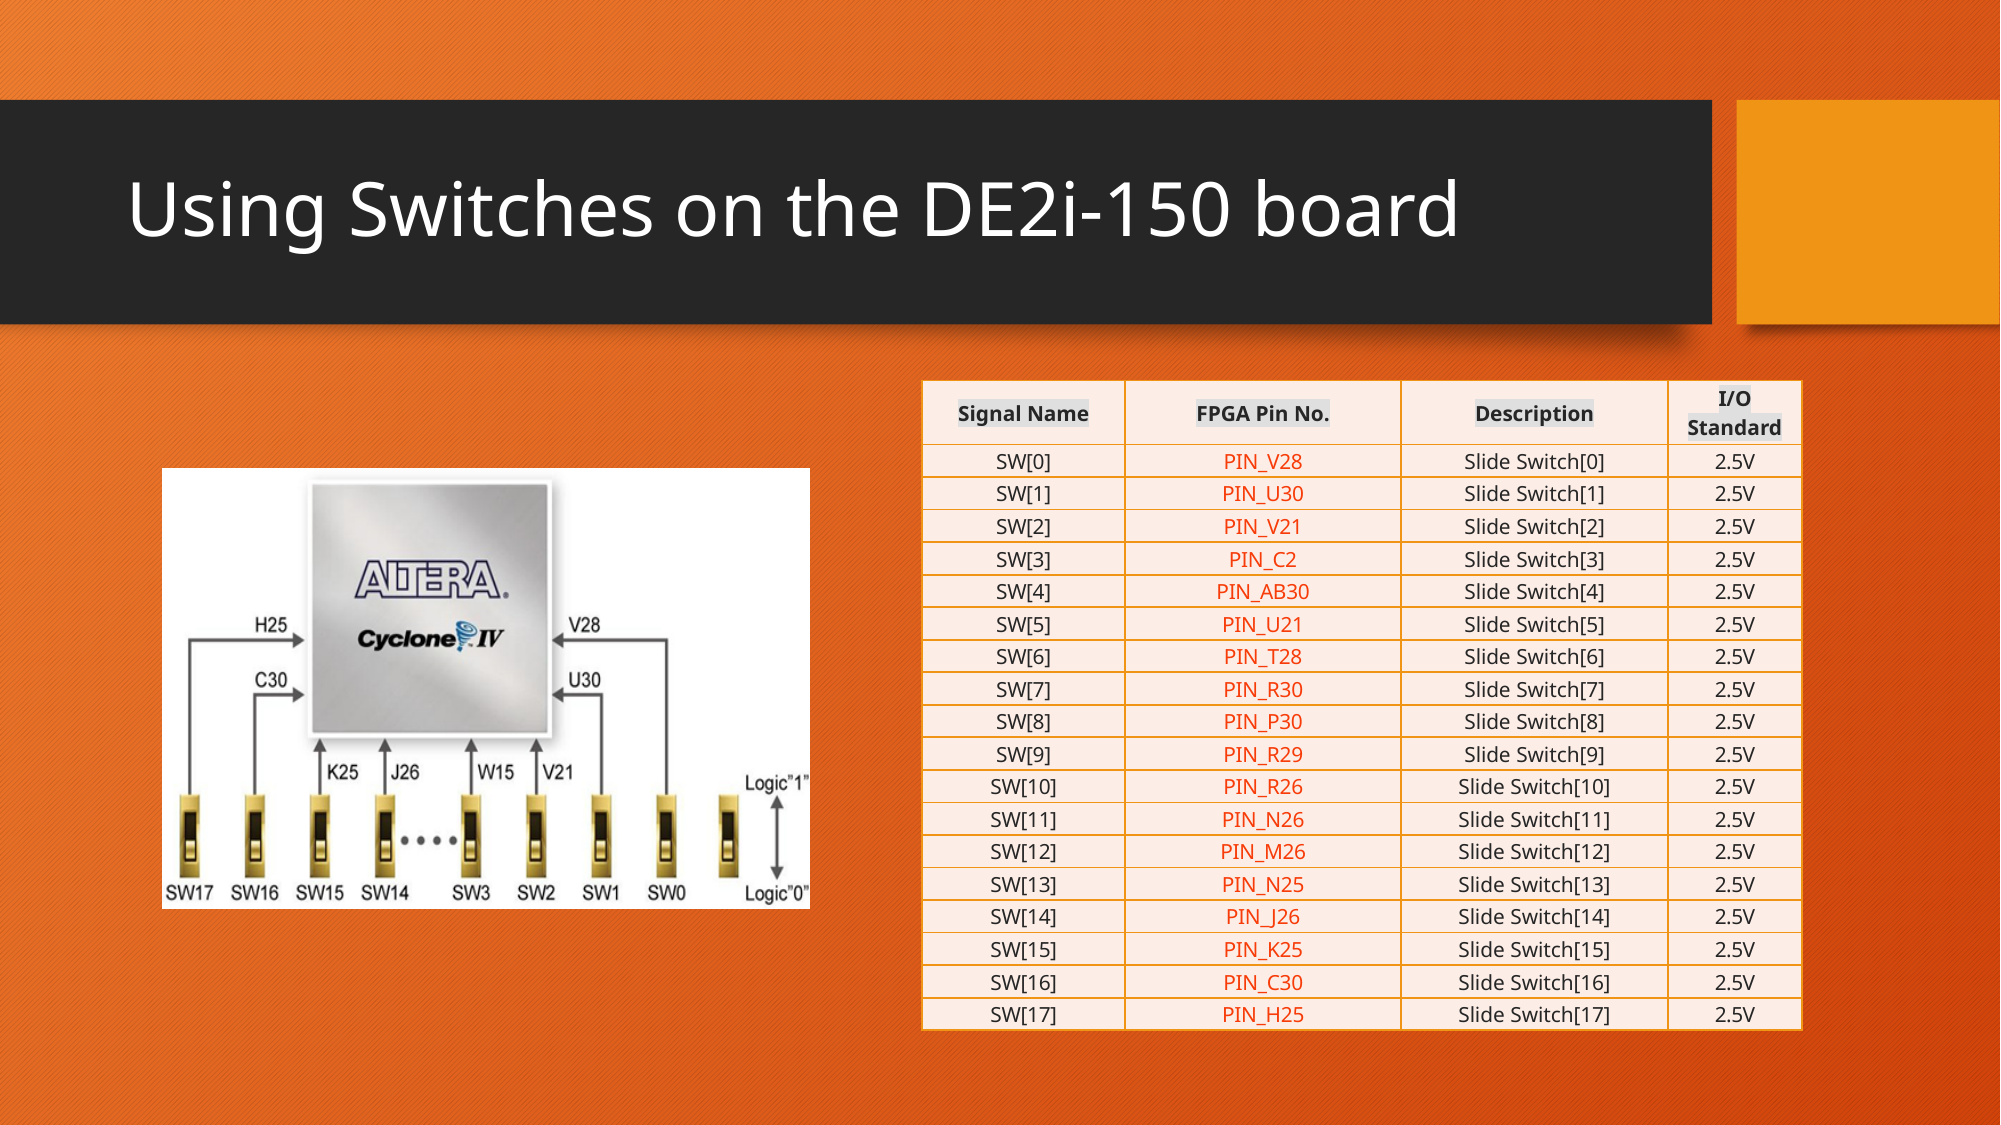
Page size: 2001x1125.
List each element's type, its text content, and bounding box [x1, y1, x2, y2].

table_header Signal Name [923, 381, 1124, 444]
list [162, 468, 810, 910]
table_cell 2.5V [1669, 510, 1801, 541]
table_cell SW[8] [923, 706, 1124, 736]
table_cell SW[5] [923, 608, 1124, 639]
table_cell 2.5V [1669, 738, 1801, 769]
table_cell PIN_V28 [1126, 445, 1400, 476]
table_cell PIN_H25 [1126, 999, 1400, 1029]
table_cell Slide Switch[9] [1402, 738, 1667, 769]
table_cell SW[1] [923, 478, 1124, 509]
table_cell PIN_J26 [1126, 901, 1400, 932]
picture [0, 325, 1713, 376]
table_cell 2.5V [1669, 771, 1801, 802]
table_cell SW[13] [923, 868, 1124, 899]
picture [1736, 325, 2000, 347]
table_cell SW[11] [923, 803, 1124, 834]
table_cell PIN_C2 [1126, 543, 1400, 574]
table_cell PIN_K25 [1126, 933, 1400, 964]
table_cell SW[14] [923, 901, 1124, 932]
table_cell 2.5V [1669, 999, 1801, 1029]
table_cell 2.5V [1669, 576, 1801, 606]
table_header FPGA Pin No. [1126, 381, 1400, 444]
table_cell PIN_N25 [1126, 868, 1400, 899]
table_cell Slide Switch[10] [1402, 771, 1667, 802]
table_cell Slide Switch[11] [1402, 803, 1667, 834]
table_cell SW[9] [923, 738, 1124, 769]
table_cell 2.5V [1669, 641, 1801, 671]
table_cell SW[7] [923, 673, 1124, 704]
table_cell Slide Switch[13] [1402, 868, 1667, 899]
table_cell 2.5V [1669, 933, 1801, 964]
table_cell Slide Switch[0] [1402, 445, 1667, 476]
table_cell PIN_N26 [1126, 803, 1400, 834]
table_cell Slide Switch[8] [1402, 706, 1667, 736]
table_cell PIN_R26 [1126, 771, 1400, 802]
table_cell PIN_U21 [1126, 608, 1400, 639]
table_cell SW[16] [923, 966, 1124, 997]
table_cell 2.5V [1669, 543, 1801, 574]
table_cell 2.5V [1669, 478, 1801, 509]
table_cell PIN_R29 [1126, 738, 1400, 769]
table_cell PIN_AB30 [1126, 576, 1400, 606]
table_cell 2.5V [1669, 803, 1801, 834]
table_cell Slide Switch[4] [1402, 576, 1667, 606]
table_cell SW[17] [923, 999, 1124, 1029]
title Using Switches on the DE2i-150 board [111, 123, 1689, 301]
table_cell SW[12] [923, 836, 1124, 867]
table_cell SW[2] [923, 510, 1124, 541]
table_cell PIN_P30 [1126, 706, 1400, 736]
table_cell 2.5V [1669, 445, 1801, 476]
table_cell PIN_V21 [1126, 510, 1400, 541]
table_header Description [1402, 381, 1667, 444]
table_cell SW[10] [923, 771, 1124, 802]
table_cell Slide Switch[17] [1402, 999, 1667, 1029]
table_cell 2.5V [1669, 966, 1801, 997]
table_cell Slide Switch[1] [1402, 478, 1667, 509]
table_cell PIN_R30 [1126, 673, 1400, 704]
table_cell 2.5V [1669, 901, 1801, 932]
table_cell Slide Switch[3] [1402, 543, 1667, 574]
table_cell PIN_C30 [1126, 966, 1400, 997]
table_cell 2.5V [1669, 608, 1801, 639]
table_cell PIN_M26 [1126, 836, 1400, 867]
table_cell SW[4] [923, 576, 1124, 606]
table_cell Slide Switch[12] [1402, 836, 1667, 867]
table_cell SW[6] [923, 641, 1124, 671]
table_cell Slide Switch[16] [1402, 966, 1667, 997]
table_cell SW[0] [923, 445, 1124, 476]
table_cell 2.5V [1669, 868, 1801, 899]
table_cell Slide Switch[6] [1402, 641, 1667, 671]
table_header I/O Standard [1669, 381, 1801, 444]
table_cell PIN_U30 [1126, 478, 1400, 509]
table_cell 2.5V [1669, 836, 1801, 867]
table_cell Slide Switch[15] [1402, 933, 1667, 964]
table_cell Slide Switch[7] [1402, 673, 1667, 704]
table_cell SW[15] [923, 933, 1124, 964]
table_cell Slide Switch[14] [1402, 901, 1667, 932]
table_cell SW[3] [923, 543, 1124, 574]
table_cell 2.5V [1669, 673, 1801, 704]
table_cell Slide Switch[5] [1402, 608, 1667, 639]
table_cell PIN_T28 [1126, 641, 1400, 671]
table_cell Slide Switch[2] [1402, 510, 1667, 541]
table_cell 2.5V [1669, 706, 1801, 736]
